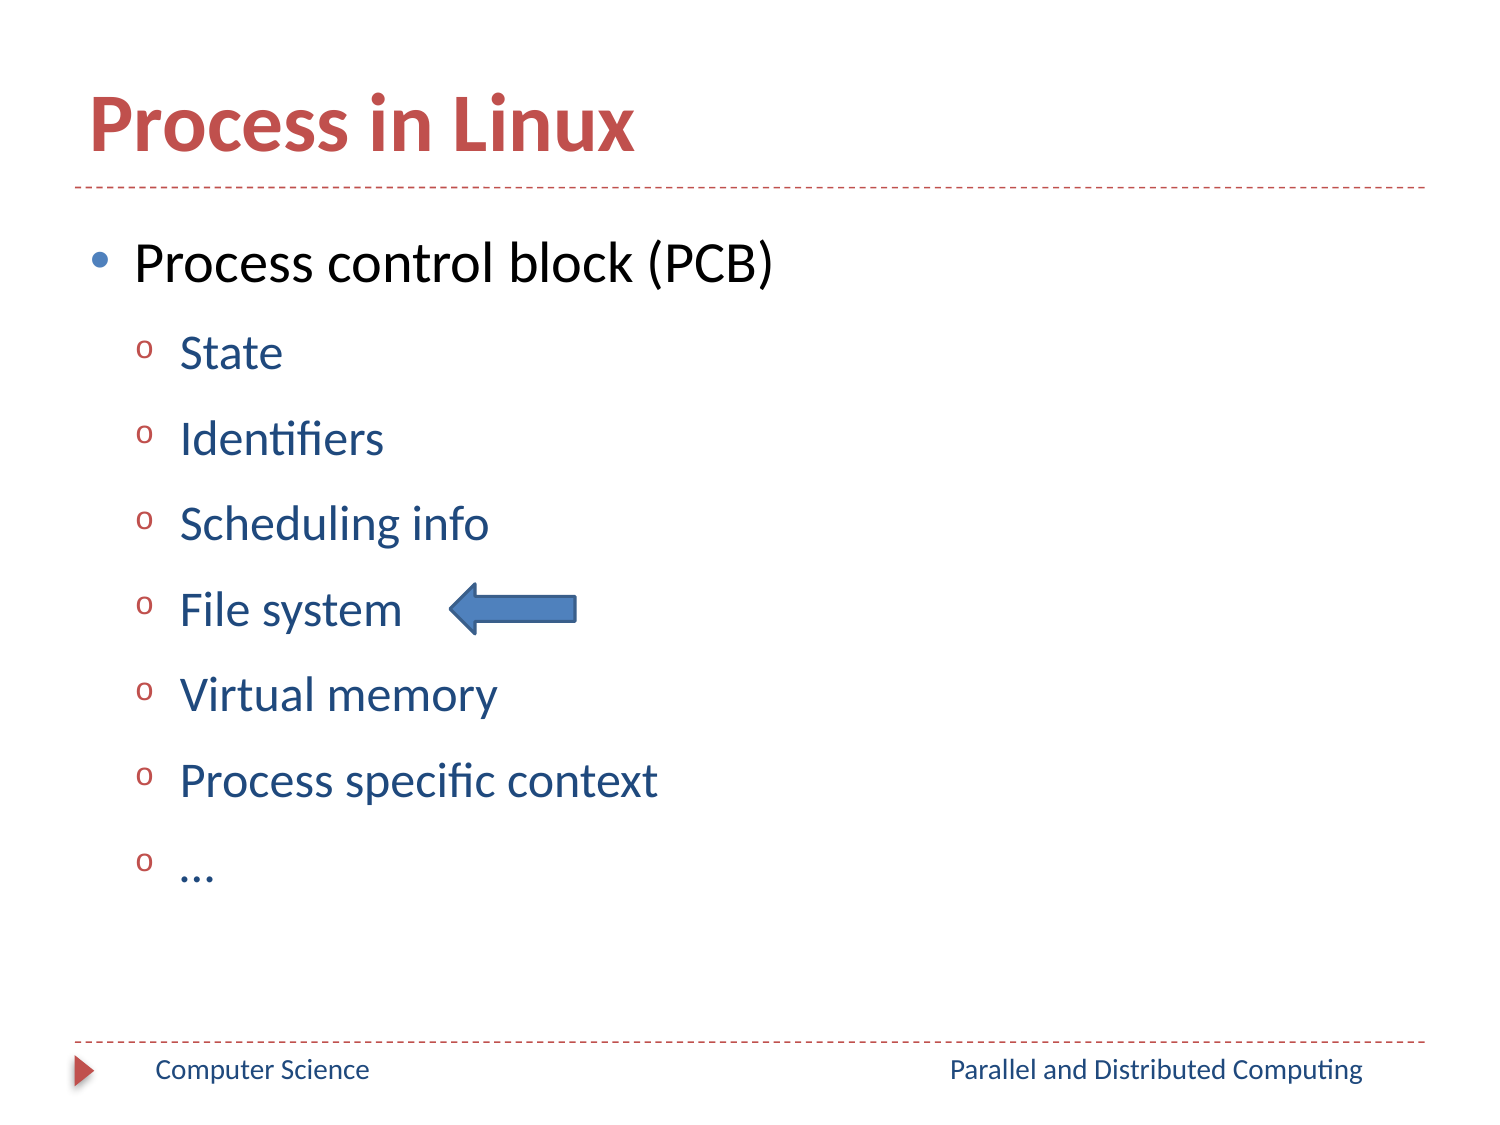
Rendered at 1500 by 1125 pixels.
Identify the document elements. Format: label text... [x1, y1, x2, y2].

text_box [448, 582, 577, 636]
slide_number Computer Science [100, 1042, 426, 1103]
title Process in Linux [75, 12, 1425, 175]
text_box Process control block (PCB) State Identifiers Scheduling info File system Virtual memory Process specific context … [75, 199, 950, 1010]
slide_number Parallel and Distributed Computing [887, 1042, 1426, 1103]
